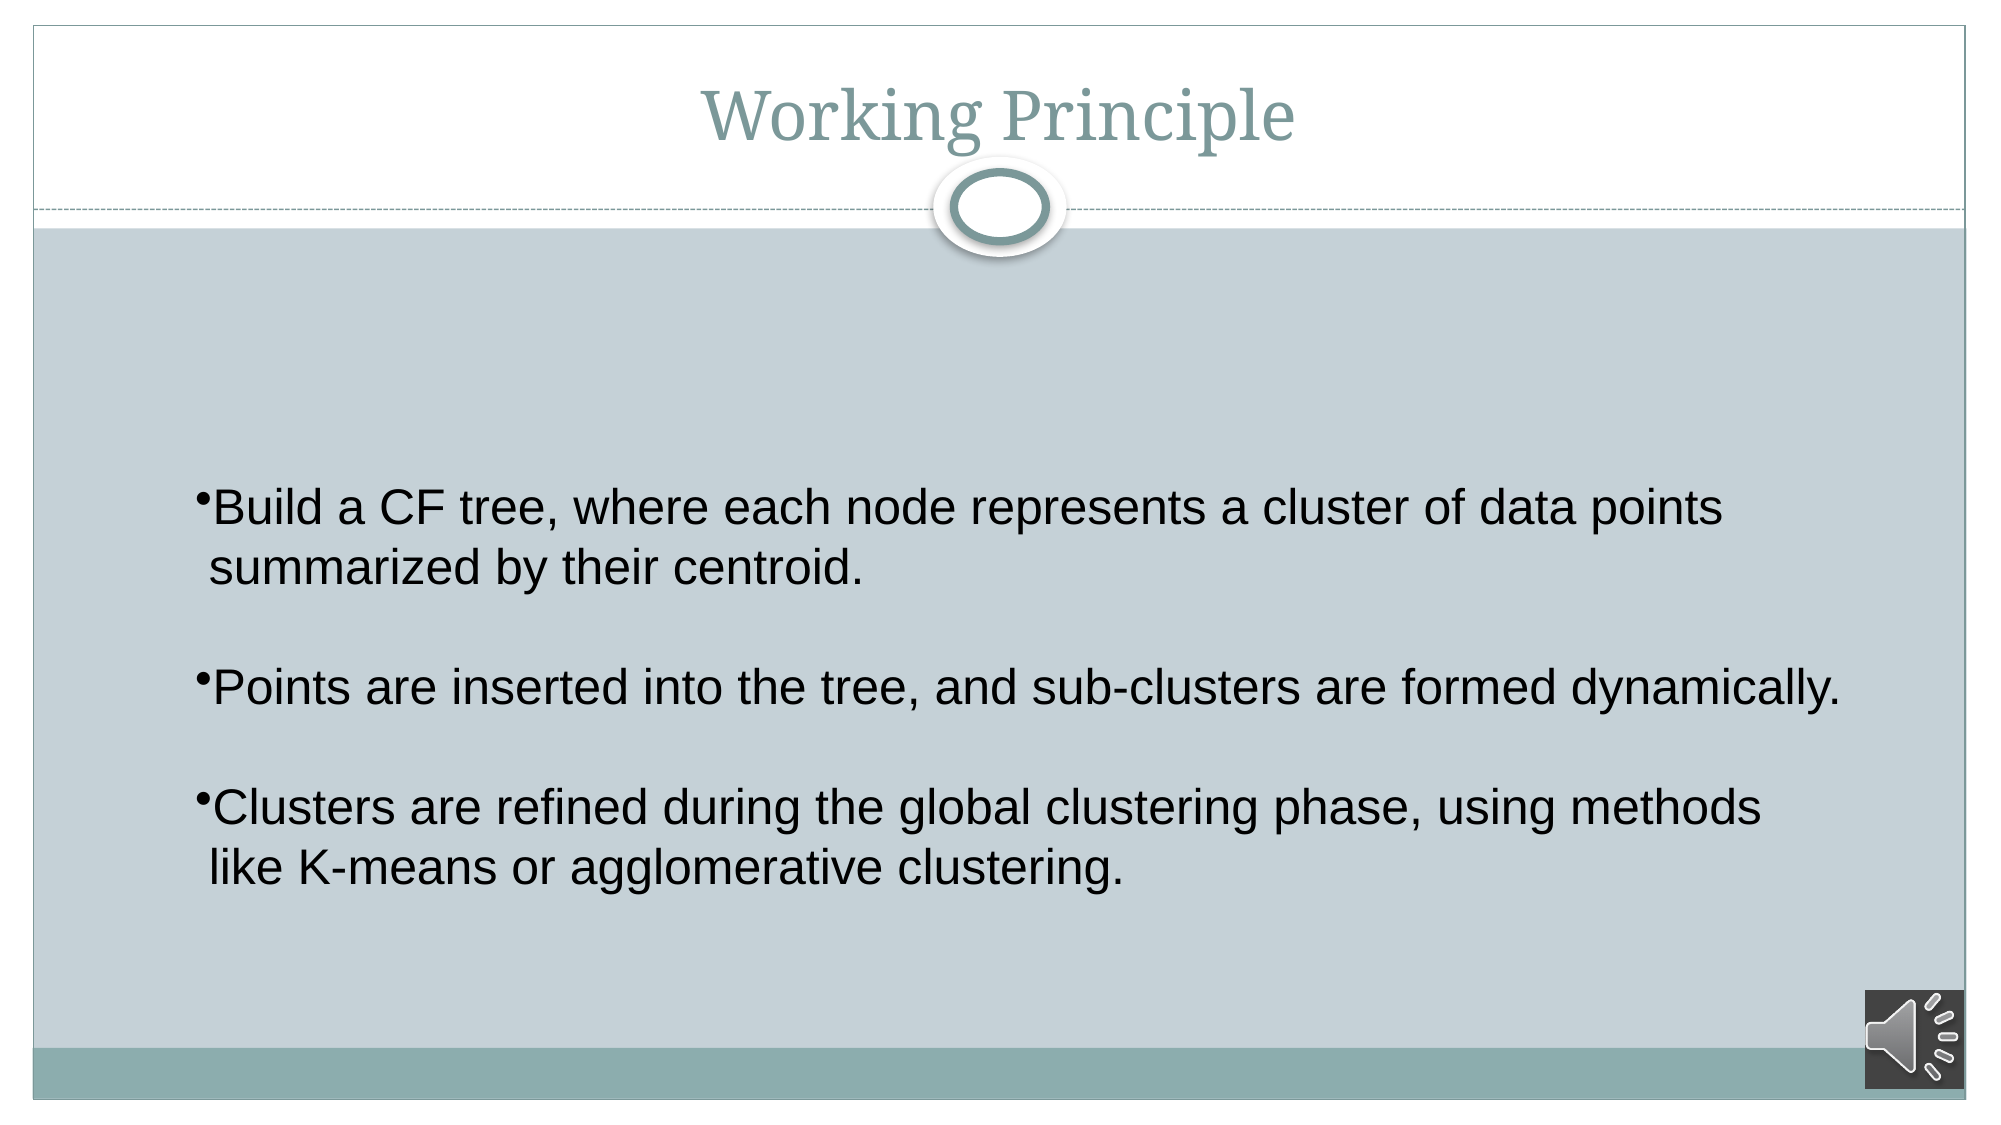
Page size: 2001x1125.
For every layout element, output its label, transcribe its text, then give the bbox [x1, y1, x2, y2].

title Working Principle [66, 37, 1933, 162]
list Build a CF tree, where each node represents a cluster of data points summarized by their centroid. Points are inserted into the tree, and sub-clusters are formed dynamically. Clusters are refined during the global clustering phase, using methods like K-means or agglomerative clustering. [179, 327, 1875, 981]
picture [1864, 989, 1965, 1090]
